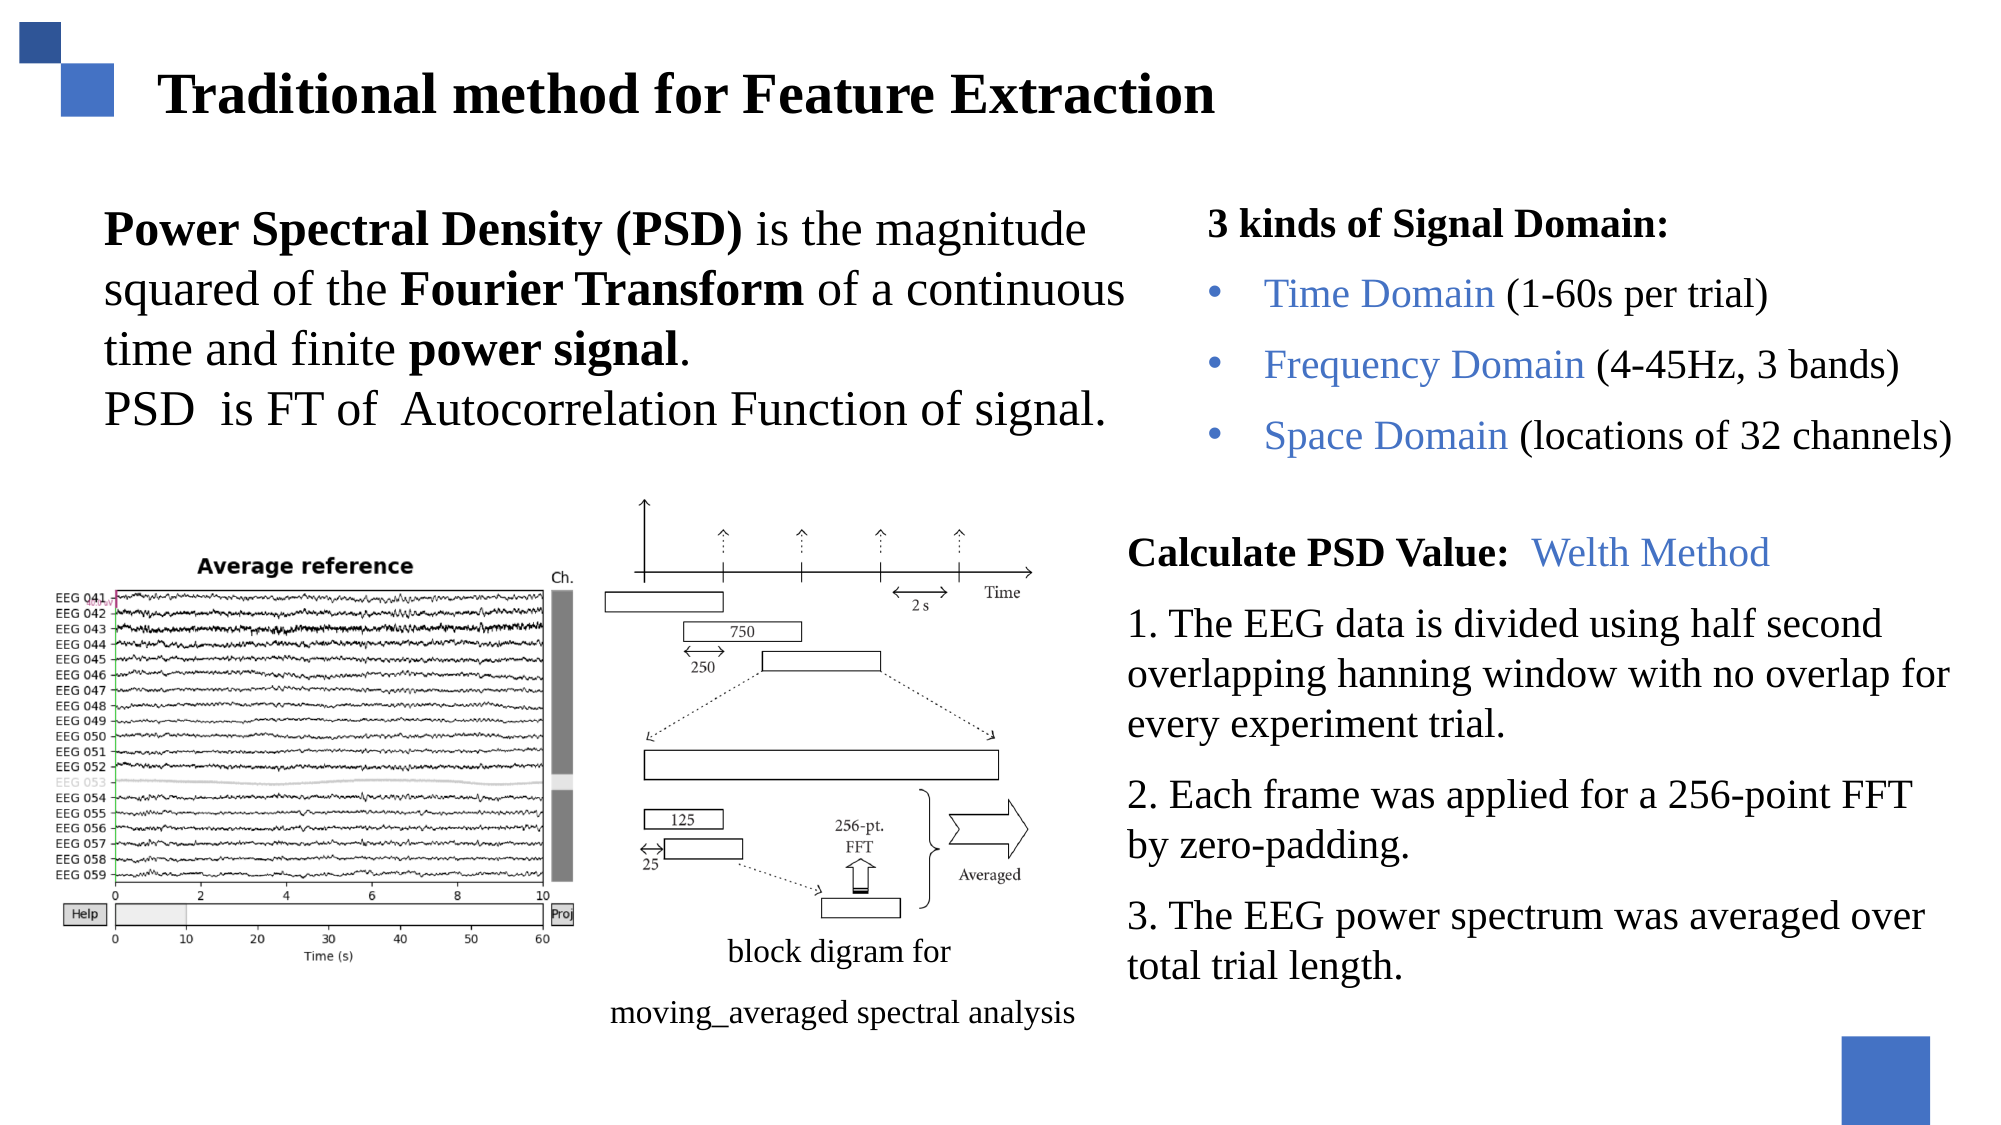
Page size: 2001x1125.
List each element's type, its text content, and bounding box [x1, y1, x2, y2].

text_box Traditional method for Feature Extraction [142, 47, 1875, 133]
text_box 3 kinds of Signal Domain: Time Domain (1-60s per trial) Frequency Domain (4-45Hz, 3 bands) Space Domain (locations of 32 channels) [1192, 188, 1968, 466]
slide_number [1771, 1050, 2000, 1111]
text_box Power Spectral Density (PSD) is the magnitude squared of the Fourier Transform of a continuous time and finite power signal. PSD is FT of Autocorrelation Function of signal. [89, 187, 1145, 443]
text_box Calculate PSD Value: Welth Method 1. The EEG data is divided using half second overlapping hanning window with no overlap for every experiment trial. 2. Each frame was applied for a 256-point FFT by zero-padding. 3. The EEG power spectrum was averaged over total trial length. [1112, 517, 1967, 995]
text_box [37, 477, 1105, 1039]
